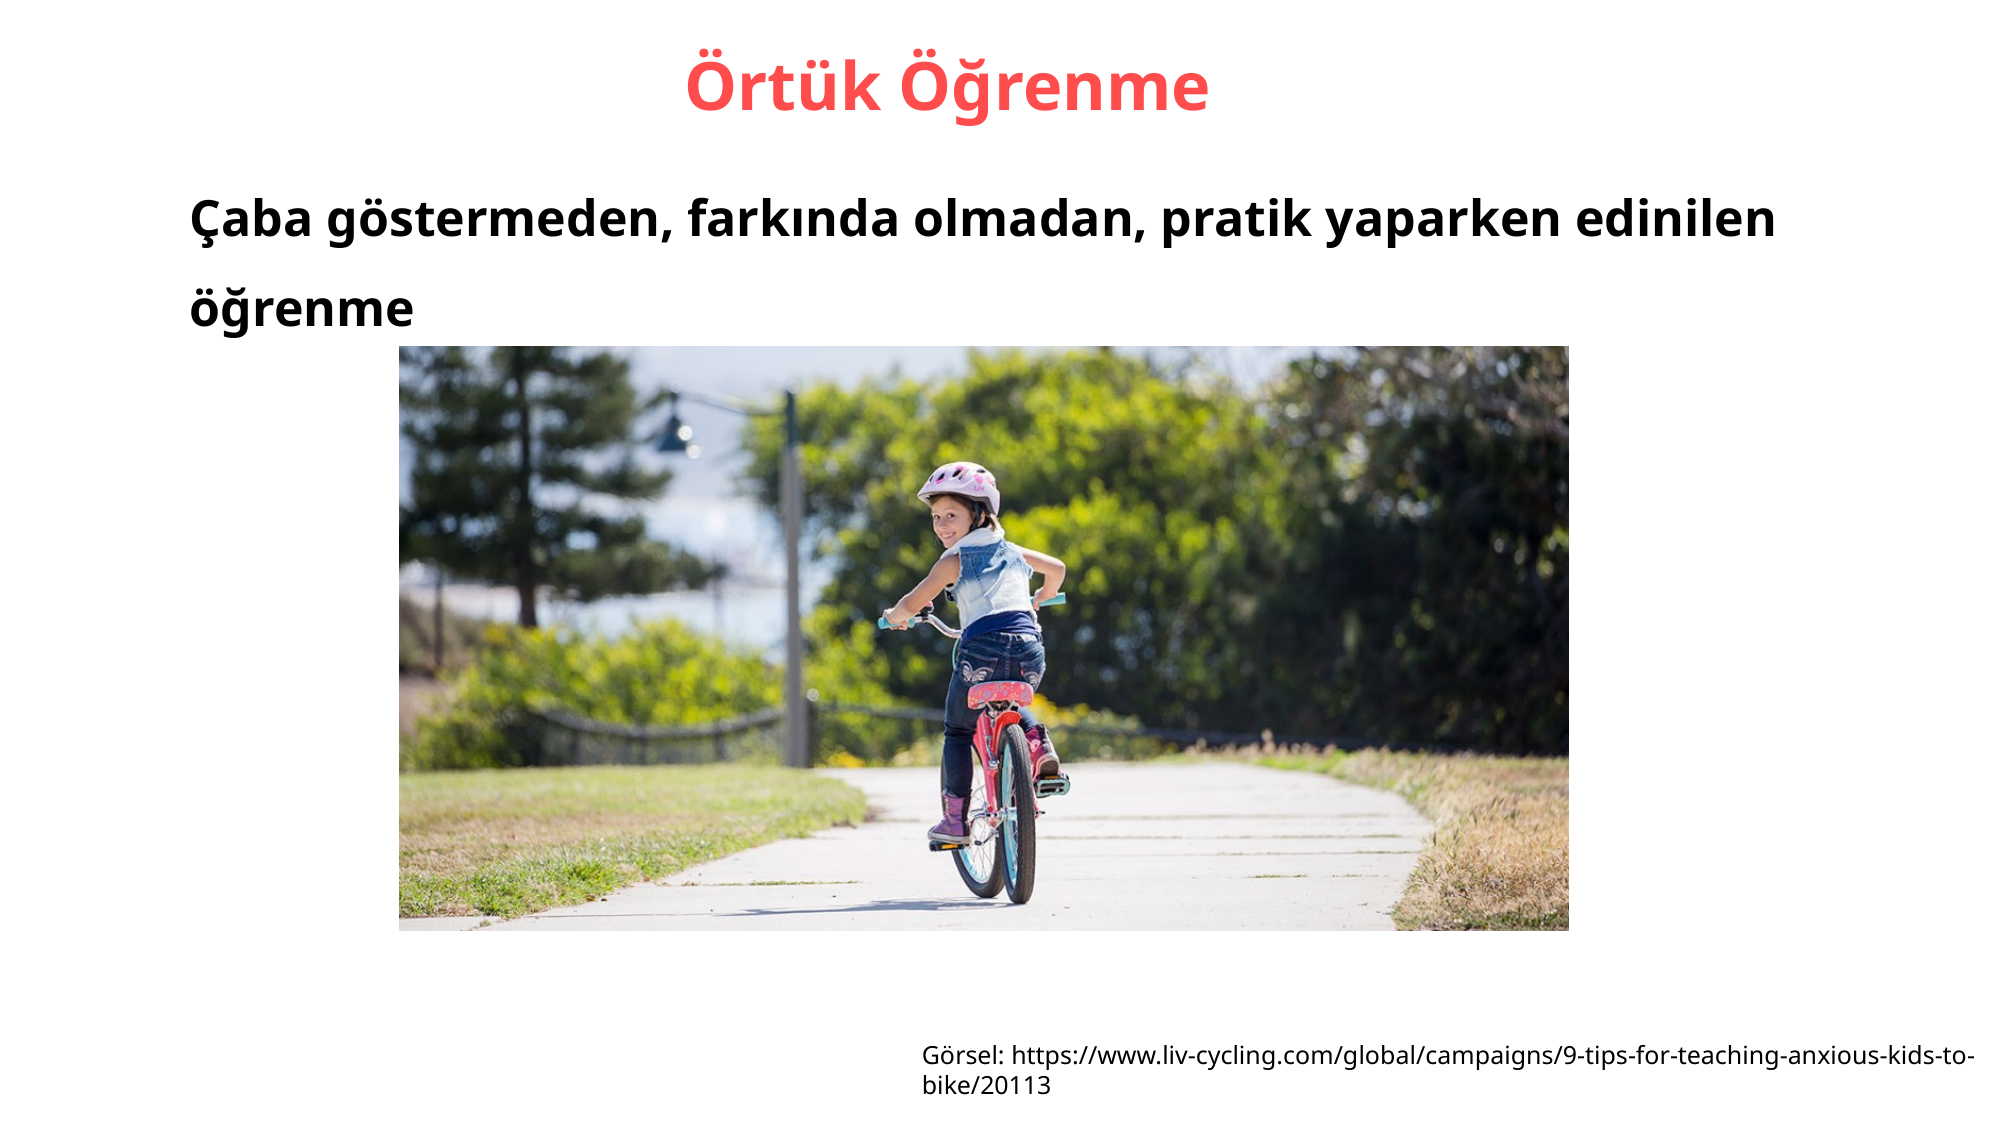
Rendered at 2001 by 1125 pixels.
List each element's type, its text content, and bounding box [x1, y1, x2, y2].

text_box Çaba göstermeden, farkında olmadan, pratik yaparken edinilen öğrenme [174, 148, 1881, 344]
text_box Görsel: https://www.liv-cycling.com/global/campaigns/9-tips-for-teaching-anxious-kids-to-bike/20113 [907, 1032, 1997, 1107]
title Örtük Öğrenme [399, 47, 1497, 133]
picture [399, 346, 1569, 931]
